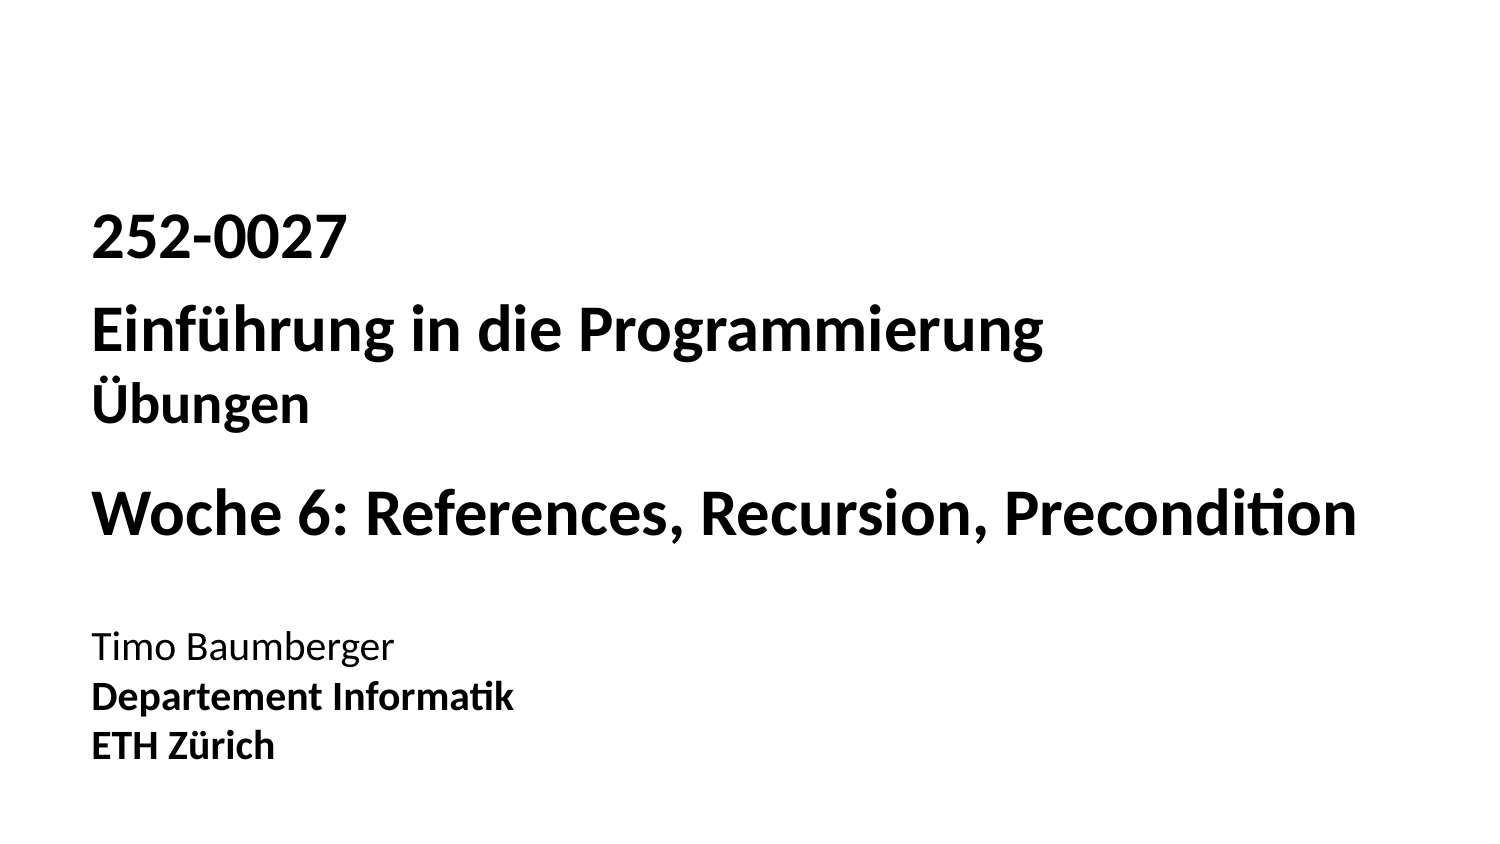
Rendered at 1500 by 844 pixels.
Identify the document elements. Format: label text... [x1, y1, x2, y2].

text_box 252-0027 Einführung in die Programmierung Übungen Woche 6: References, Recursion, Precondition [76, 184, 1388, 557]
text_box Timo Baumberger Departement Informatik ETH Zürich [76, 610, 1105, 776]
